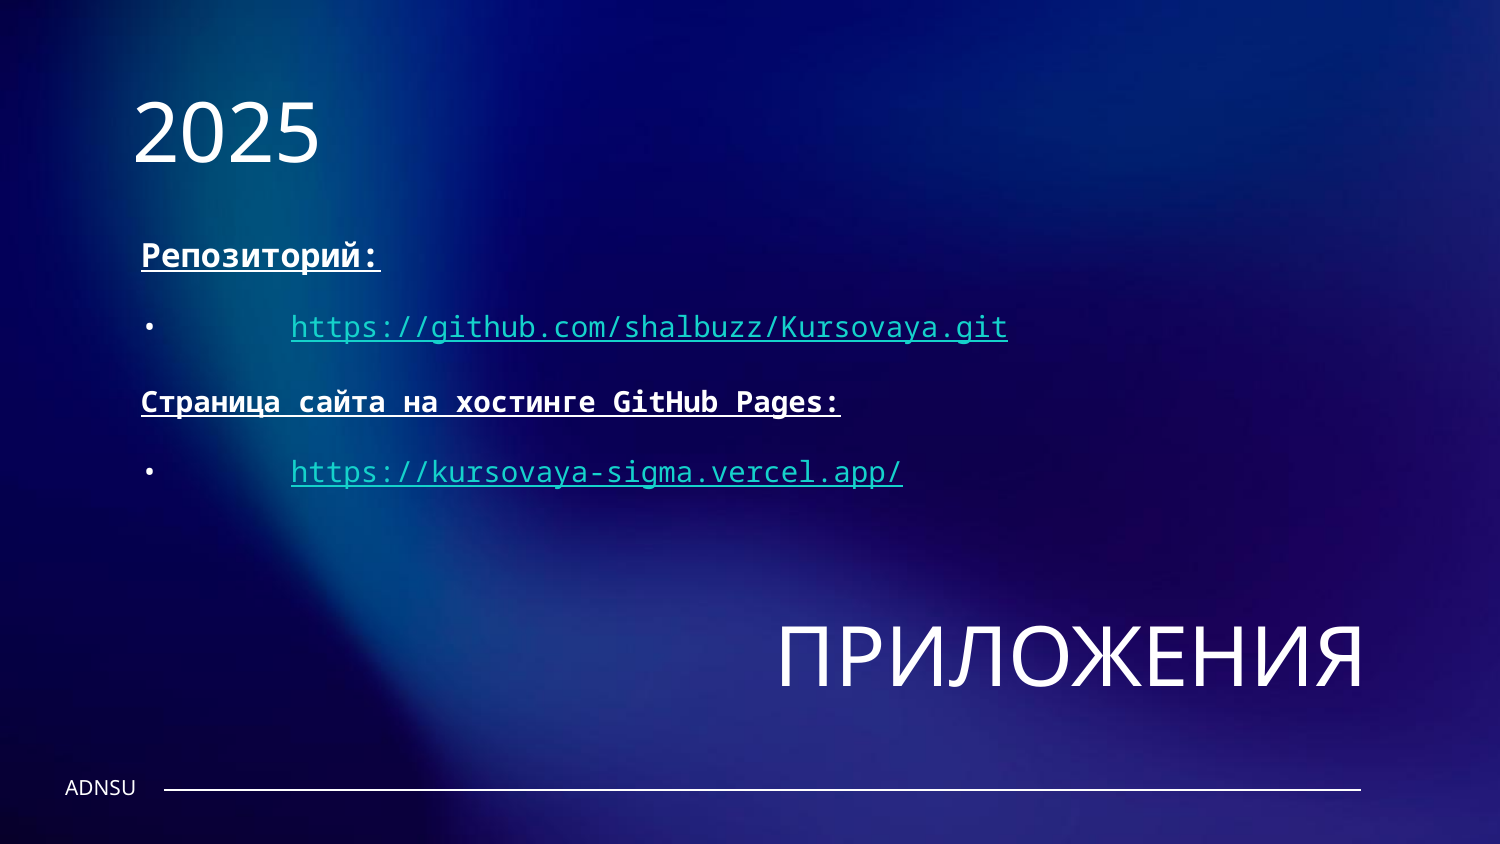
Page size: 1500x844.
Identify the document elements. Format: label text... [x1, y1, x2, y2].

text_box Репозиторий: • https://github.com/shalbuzz/Kursovaya.git Страница сайта на хостинге GitHub Pages: • https://kursovaya-sigma.vercel.app/ [126, 226, 1456, 501]
picture [0, 0, 1500, 844]
title ПРИЛОЖЕНИЯ [116, 588, 1383, 756]
title 2025 [116, 81, 394, 195]
text_box ADNSU [50, 755, 157, 820]
